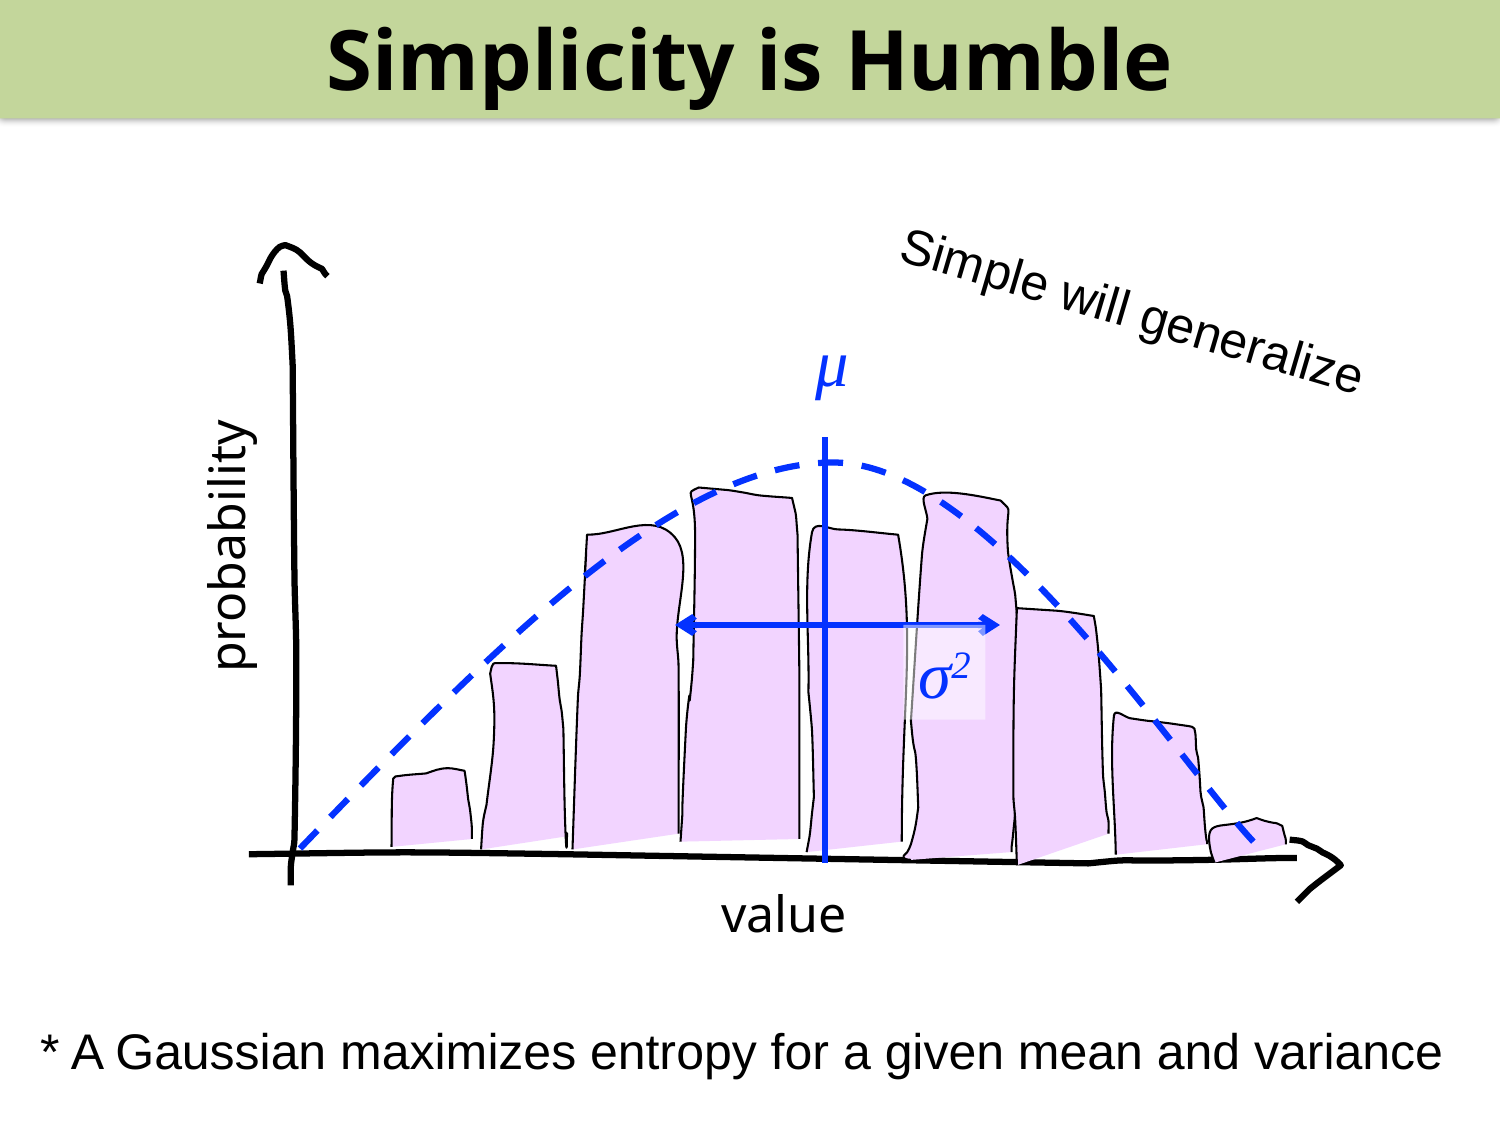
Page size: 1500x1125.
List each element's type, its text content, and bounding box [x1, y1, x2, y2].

text_box [300, 759, 386, 849]
text_box [283, 281, 297, 853]
text_box * A Gaussian maximizes entropy for a given mean and variance [25, 1012, 1459, 1088]
text_box [829, 462, 913, 485]
text_box value [706, 874, 862, 950]
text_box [391, 487, 821, 866]
text_box Simple will generalize [878, 201, 1389, 418]
text_box probability [187, 405, 263, 688]
text_box [1291, 839, 1341, 902]
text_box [827, 487, 1287, 866]
text_box [259, 245, 328, 284]
text_box [731, 462, 820, 485]
text_box Simplicity is Humble [0, 0, 1500, 122]
text_box μ [800, 312, 864, 408]
